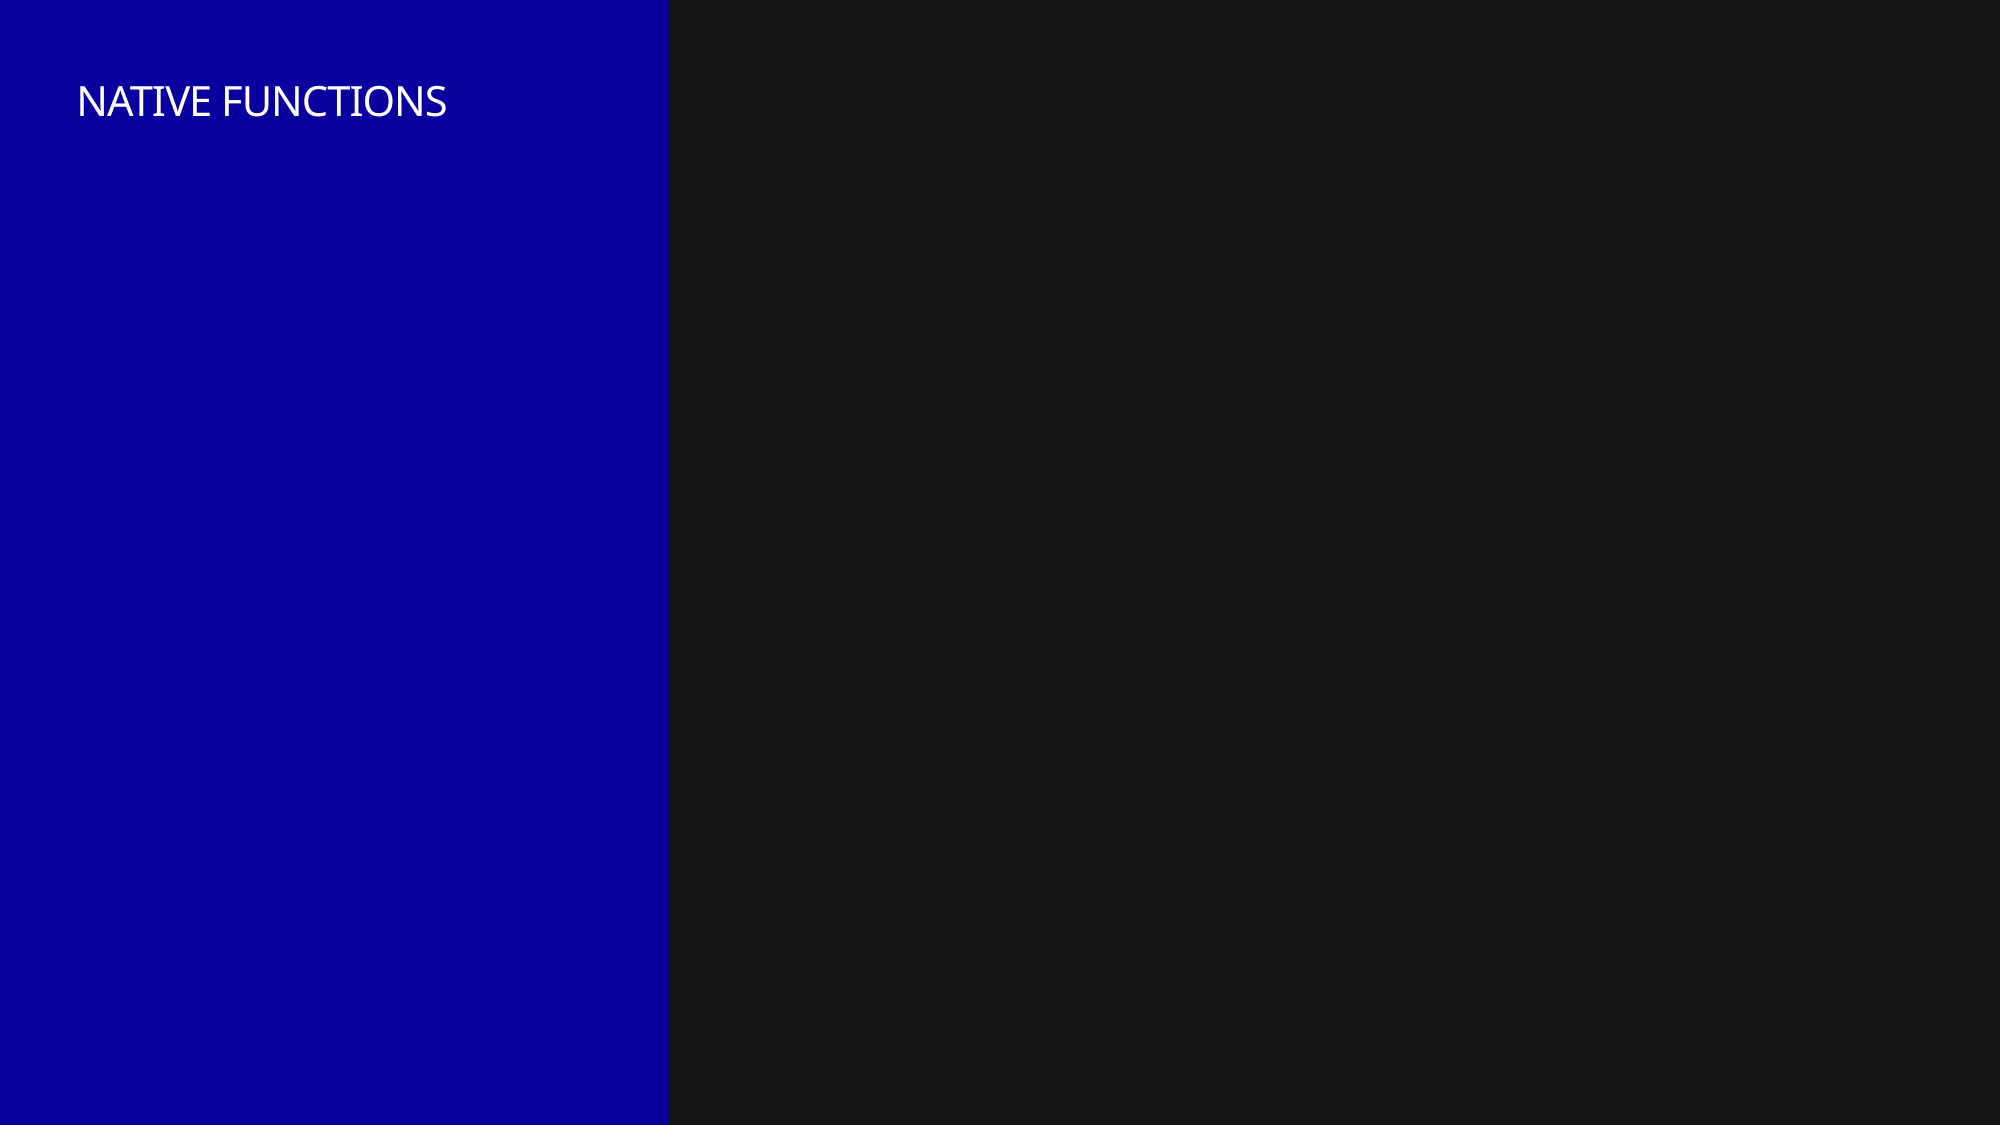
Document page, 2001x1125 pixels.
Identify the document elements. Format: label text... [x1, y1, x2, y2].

title NATIVE FUNCTIONS [76, 75, 740, 126]
